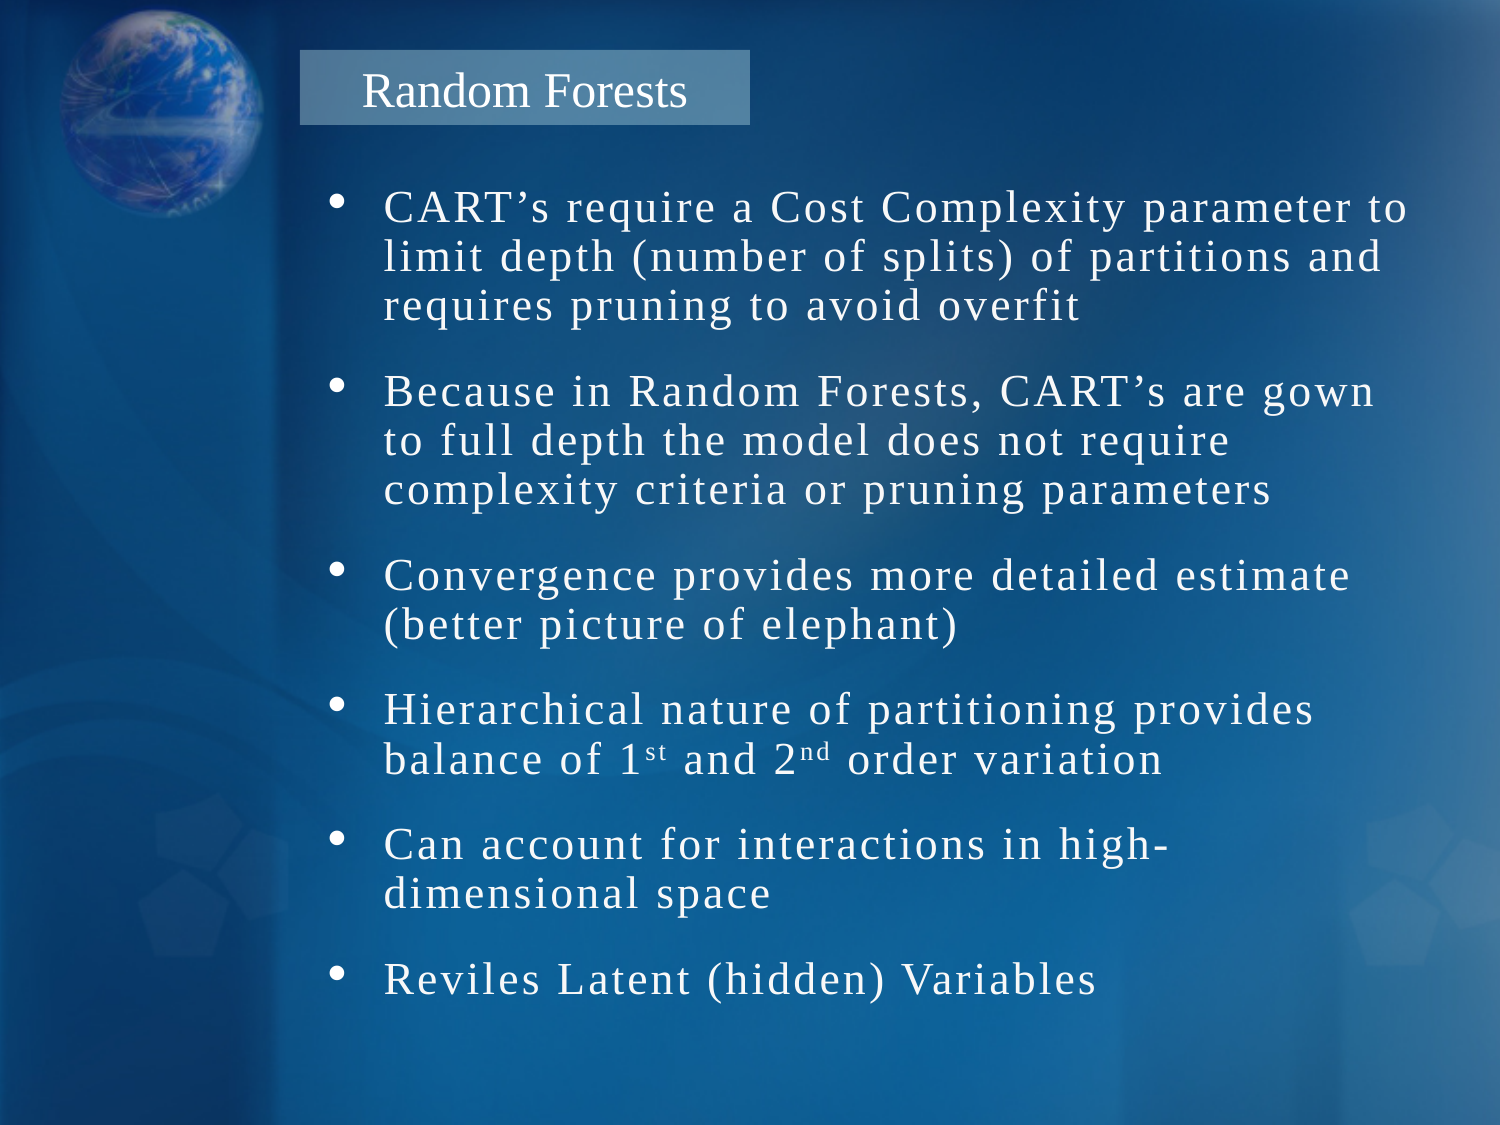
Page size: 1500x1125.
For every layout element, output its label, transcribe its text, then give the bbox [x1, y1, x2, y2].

picture [0, 0, 1500, 1125]
list CART’s require a Cost Complexity parameter to limit depth (number of splits) of partitions and requires pruning to avoid overfit Because in Random Forests, CART’s are gown to full depth the model does not require complexity criteria or pruning parameters Convergence provides more detailed estimate (better picture of elephant) Hierarchical nature of partitioning provides balance of 1st and 2nd order variation Can account for interactions in high-dimensional space Reviles Latent (hidden) Variables [312, 174, 1444, 1075]
text_box Random Forests [299, 49, 750, 125]
